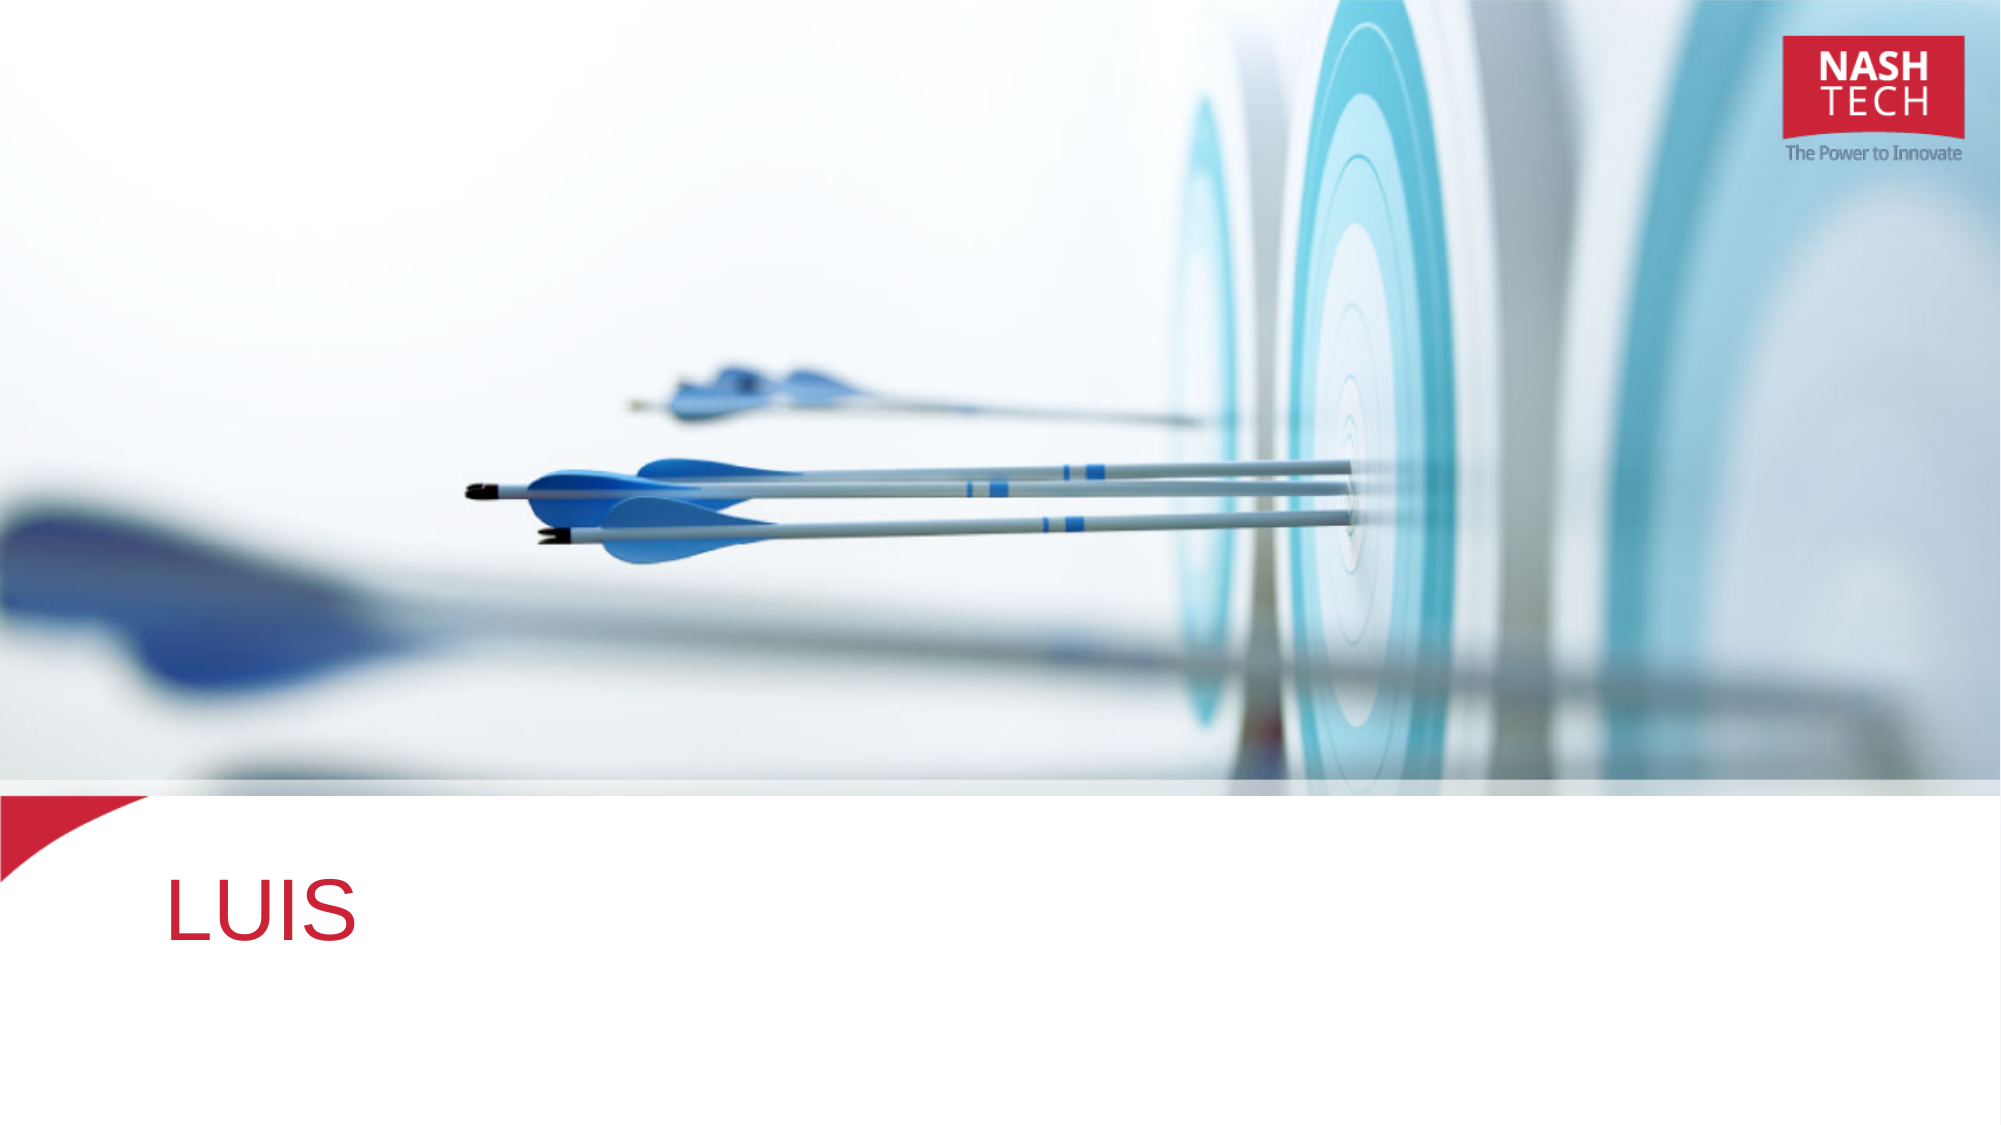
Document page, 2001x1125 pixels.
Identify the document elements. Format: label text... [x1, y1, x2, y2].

picture [0, 796, 149, 887]
picture [0, 0, 2001, 1125]
title LUIS [149, 795, 1875, 967]
